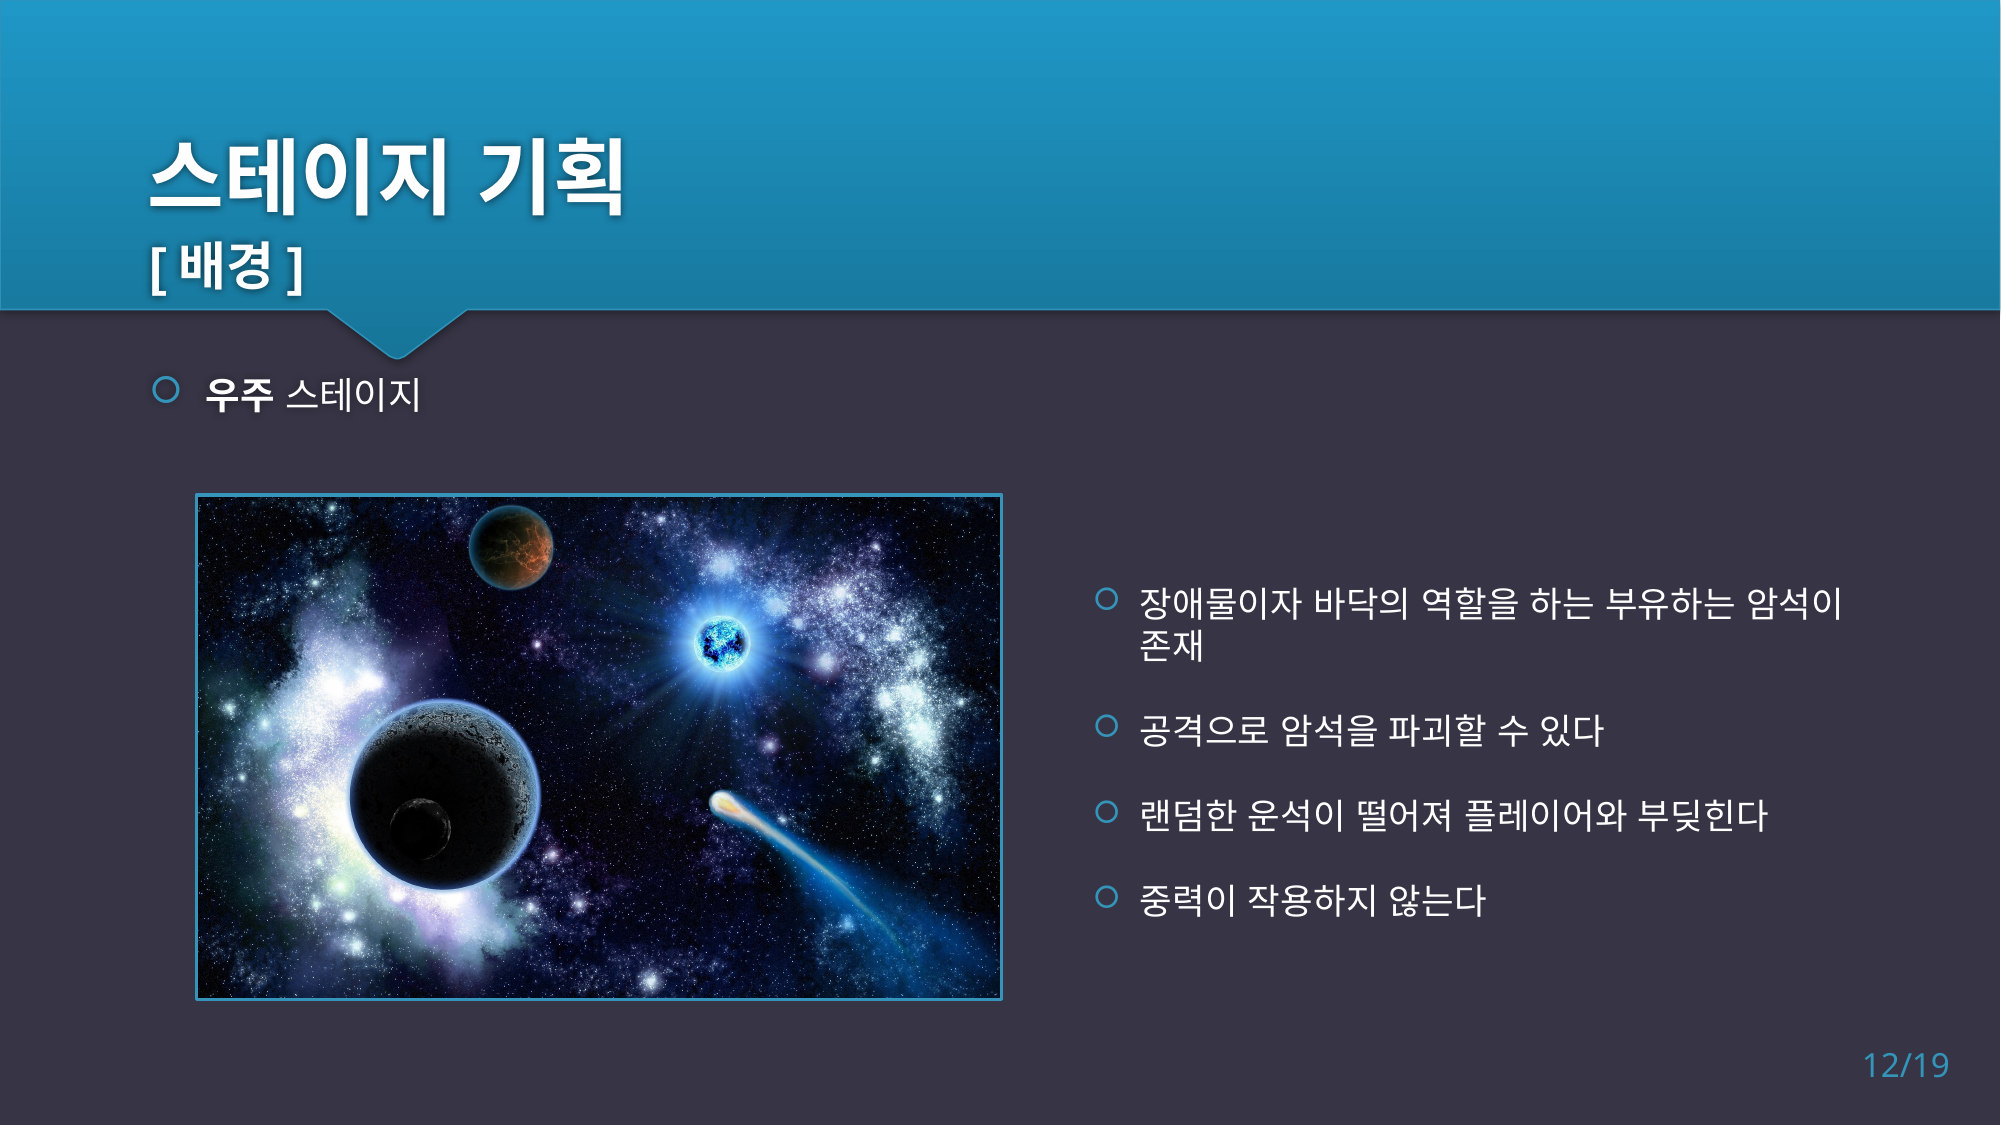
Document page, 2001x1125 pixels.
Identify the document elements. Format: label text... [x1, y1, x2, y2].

slide_number 12/19 [1790, 1010, 1966, 1092]
text_box [배경] [134, 213, 1869, 304]
list 우주 스테이지 [134, 364, 1866, 962]
text_box 장애물이자 바닥의 역할을 하는 부유하는 암석이 존재 공격으로 암석을 파괴할 수 있다 랜덤한 운석이 떨어져 플레이어와 부딪힌다 중력이 작용하지 않는다 [1077, 469, 1866, 1035]
title 스테이지 기획 [132, 73, 1868, 206]
picture [197, 496, 1001, 998]
